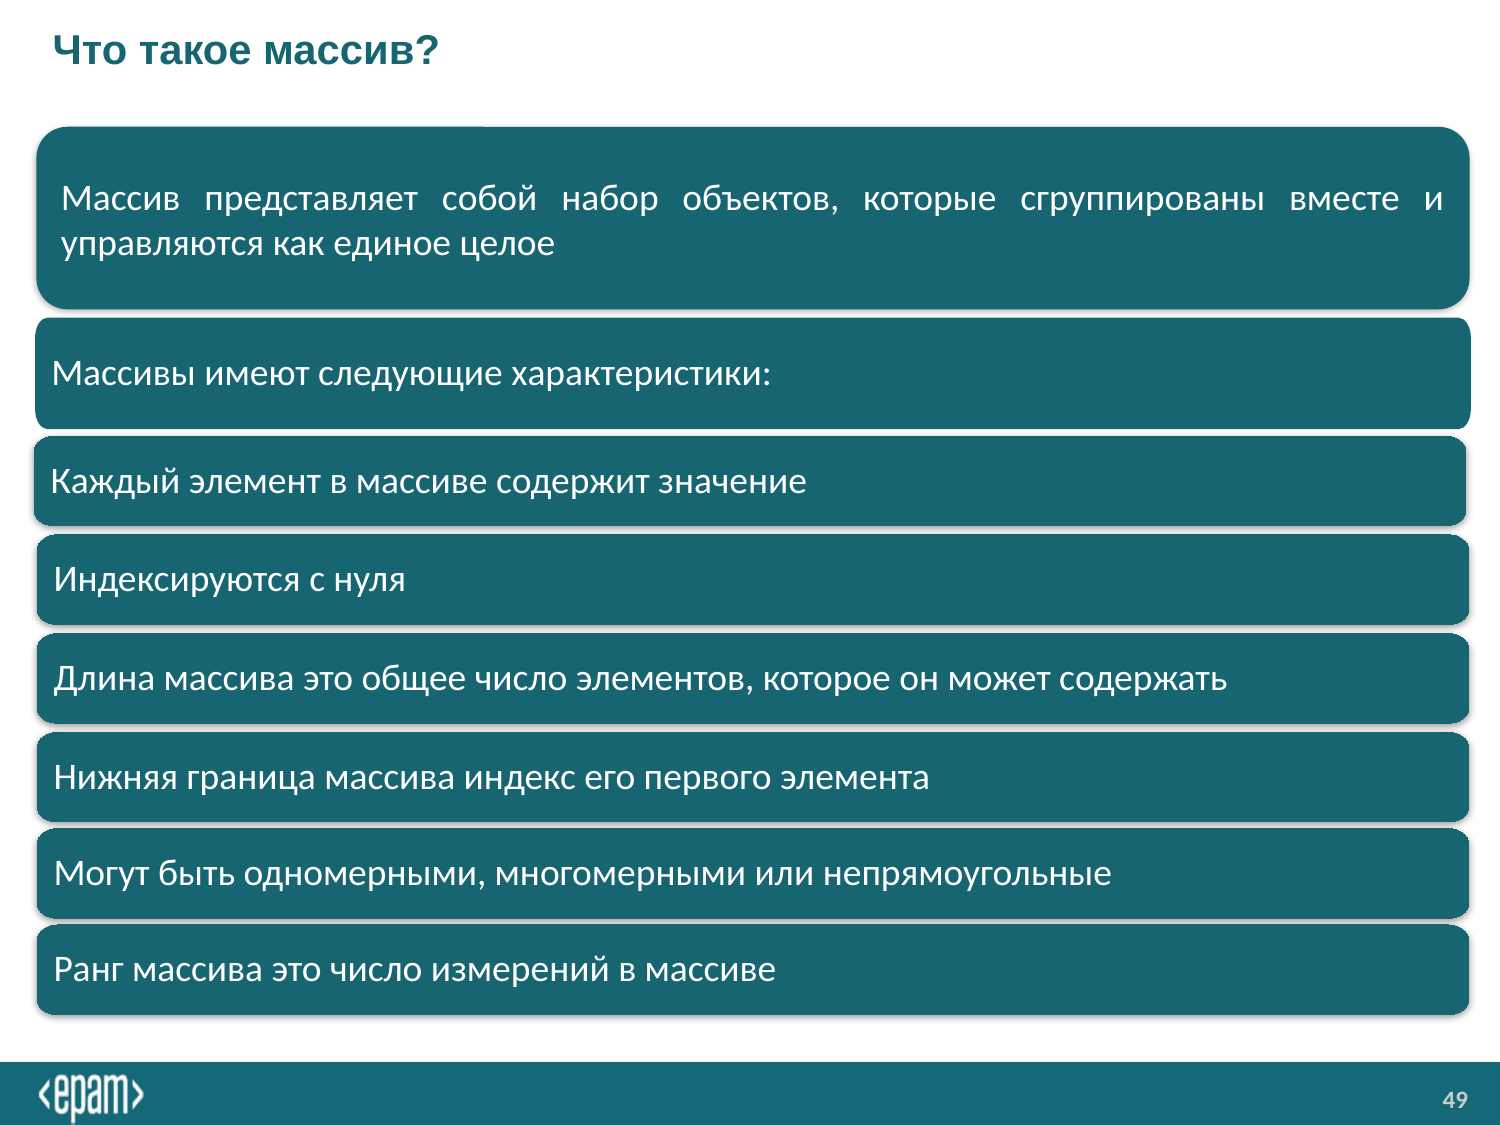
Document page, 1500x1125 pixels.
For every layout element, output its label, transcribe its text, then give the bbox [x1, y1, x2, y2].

text_box Индексируются с нуля [37, 534, 1469, 625]
text_box Могут быть одномерными, многомерными или непрямоугольные [37, 828, 1469, 919]
text_box Каждый элемент в массиве содержит значение [34, 436, 1466, 526]
text_box Нижняя граница массива индекс его первого элемента [37, 732, 1469, 822]
text_box Длина массива это общее число элементов, которое он может содержать [37, 633, 1469, 724]
text_box Массив представляет собой набор объектов, которые сгруппированы вместе и управляются как единое целое [36, 126, 1470, 310]
text_box Массивы имеют следующие характеристики: [35, 317, 1471, 430]
title Что такое массив? [0, 0, 1500, 95]
picture [38, 1074, 144, 1125]
text_box Ранг массива это число измерений в массиве [37, 924, 1469, 1015]
